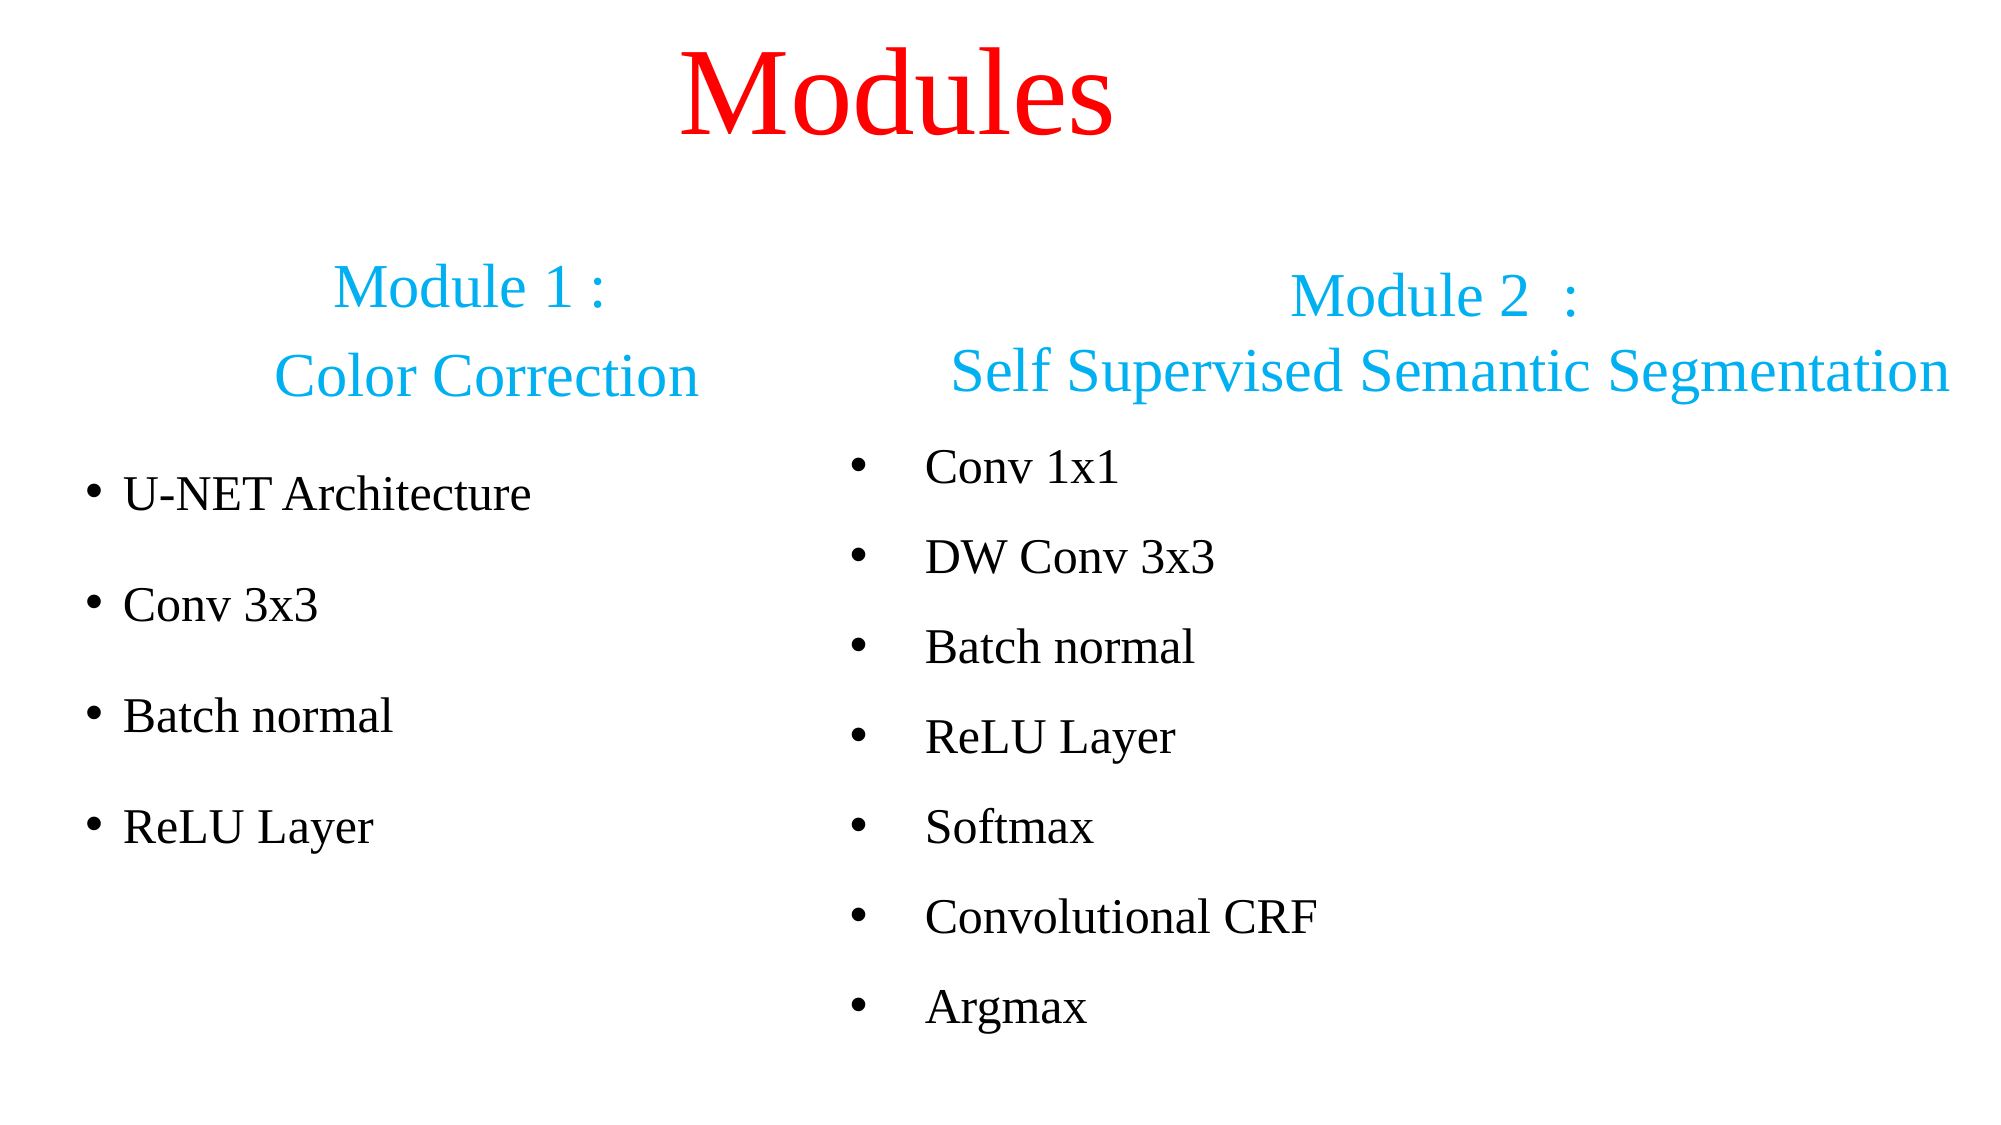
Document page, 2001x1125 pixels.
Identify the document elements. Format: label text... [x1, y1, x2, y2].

title Modules [39, 0, 1764, 203]
list Module 1 : Color Correction U-NET Architecture Conv 3x3 Batch normal ReLU Layer [70, 246, 834, 984]
text_box Module 2 : Self Supervised Semantic Segmentation Conv 1x1 DW Conv 3x3 Batch normal ReLU Layer Softmax Convolutional CRF Argmax [834, 246, 2000, 1125]
